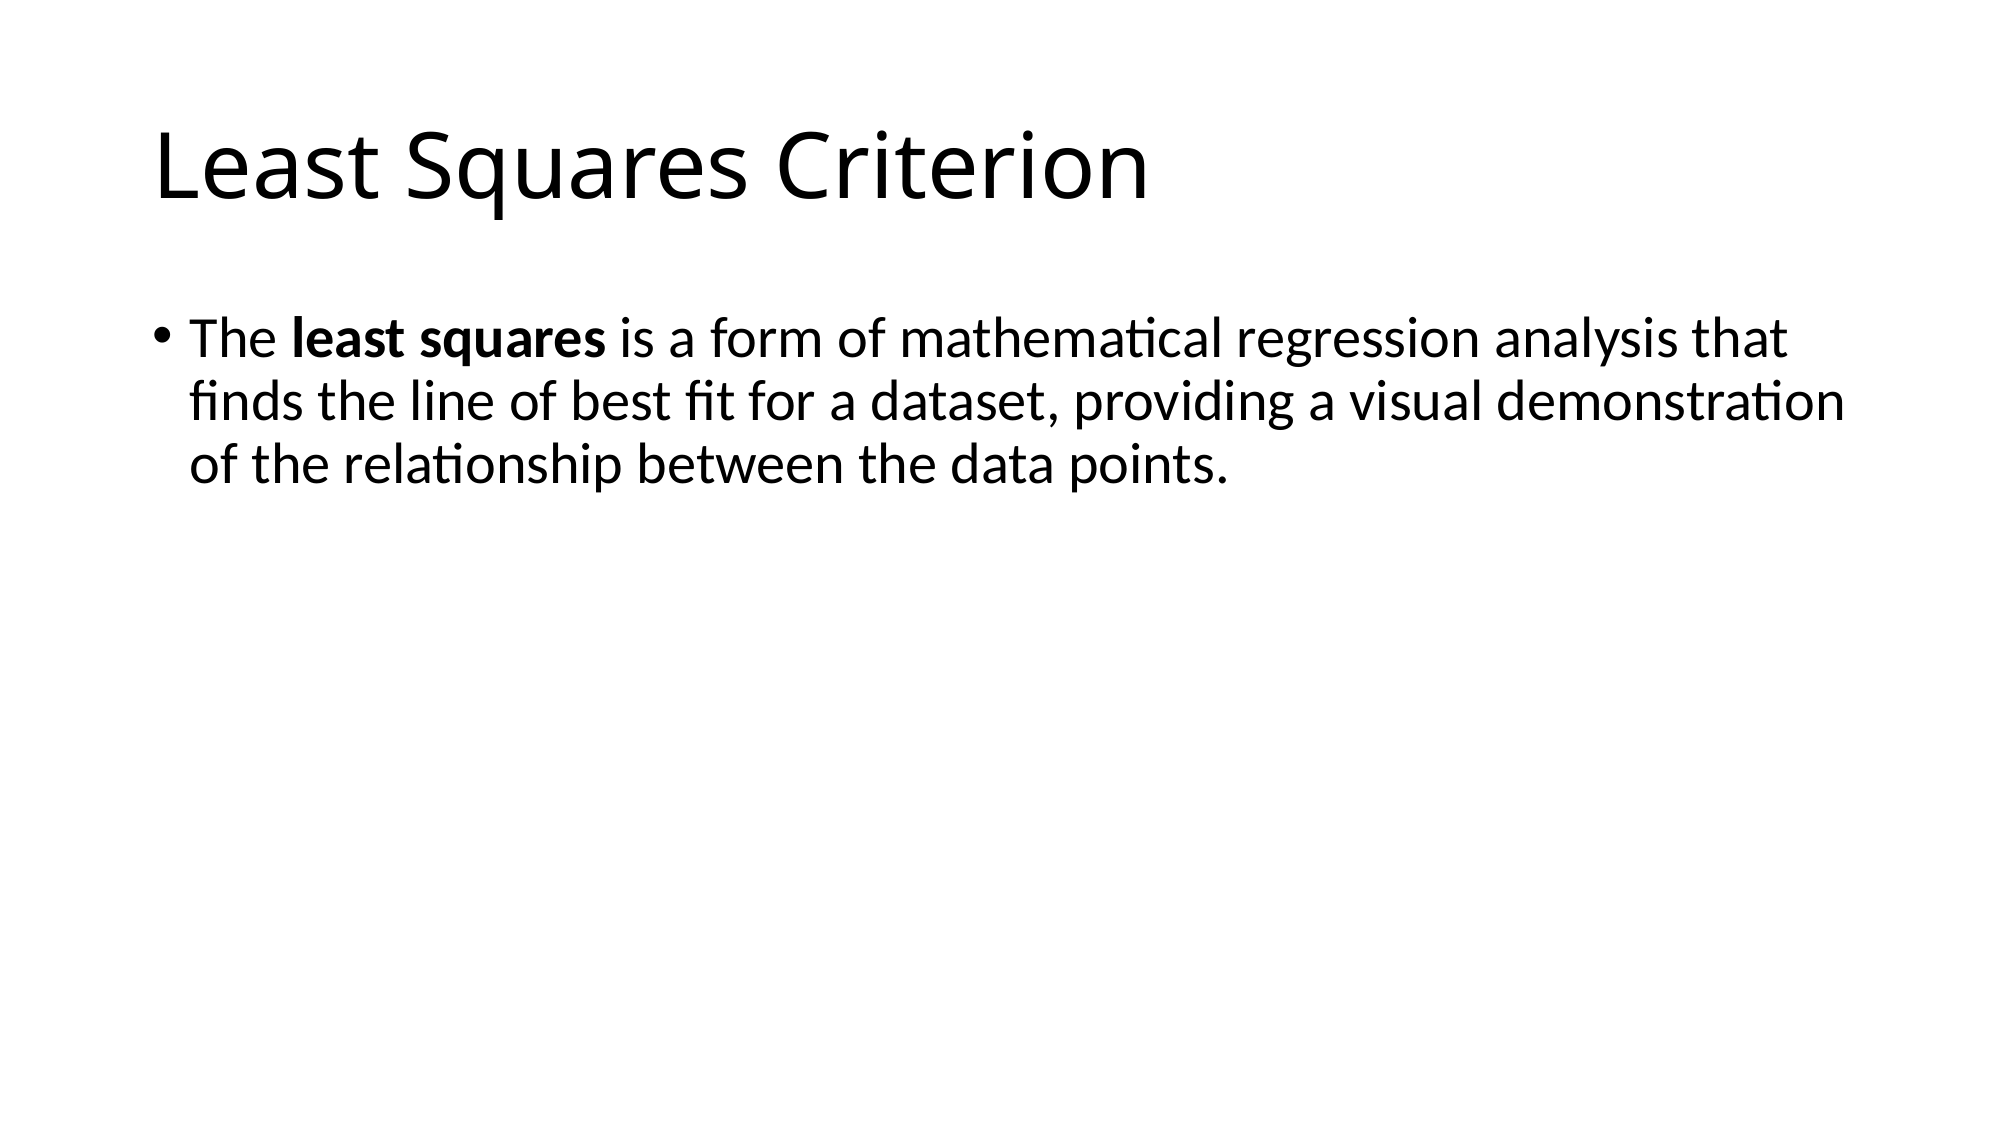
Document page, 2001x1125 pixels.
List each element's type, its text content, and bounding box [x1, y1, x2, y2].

title Least Squares Criterion [137, 59, 1863, 278]
list The least squares is a form of mathematical regression analysis that finds the line of best fit for a dataset, providing a visual demonstration of the relationship between the data points. [137, 299, 1863, 1014]
